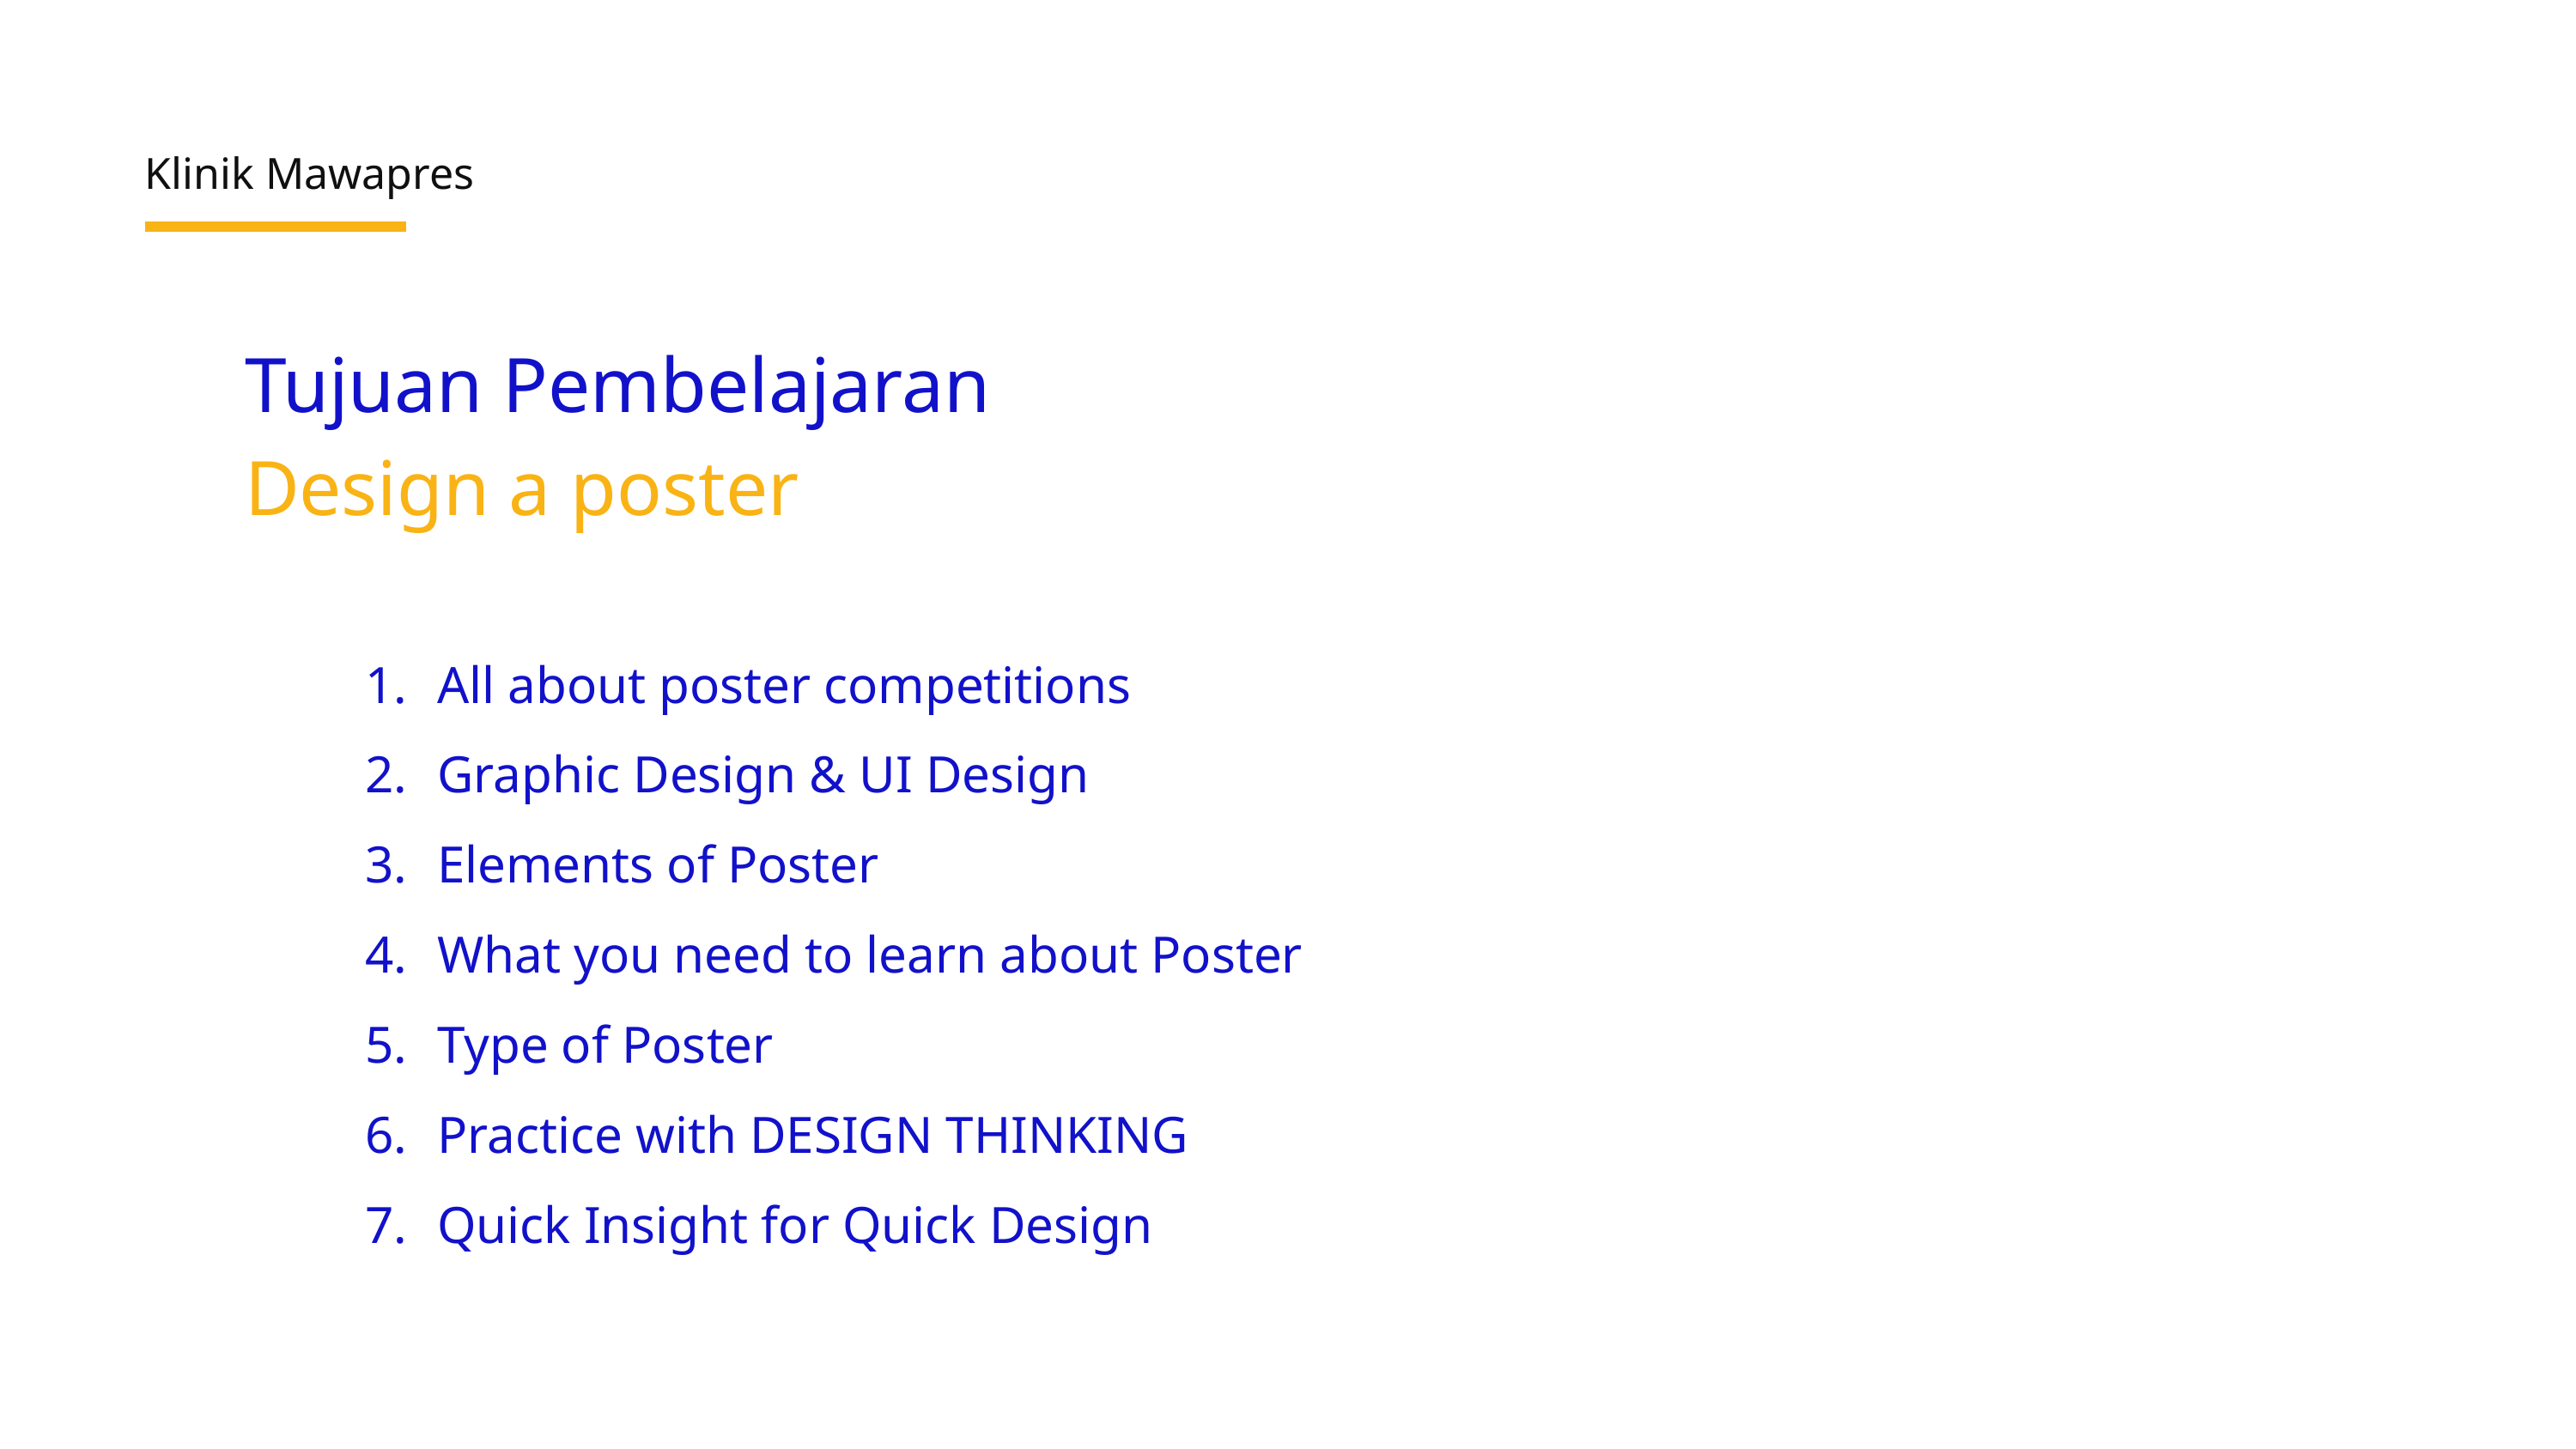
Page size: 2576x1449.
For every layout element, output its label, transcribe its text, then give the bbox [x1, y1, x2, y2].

text_box Tujuan Pembelajaran [245, 356, 1153, 427]
text_box Klinik Mawapres [144, 137, 637, 198]
text_box All about poster competitions Graphic Design & UI Design Elements of Poster What you need to learn about Poster Type of Poster Practice with DESIGN THINKING Quick Insight for Quick Design [364, 622, 1929, 1254]
text_box Design a poster [245, 459, 1153, 531]
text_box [144, 221, 407, 232]
